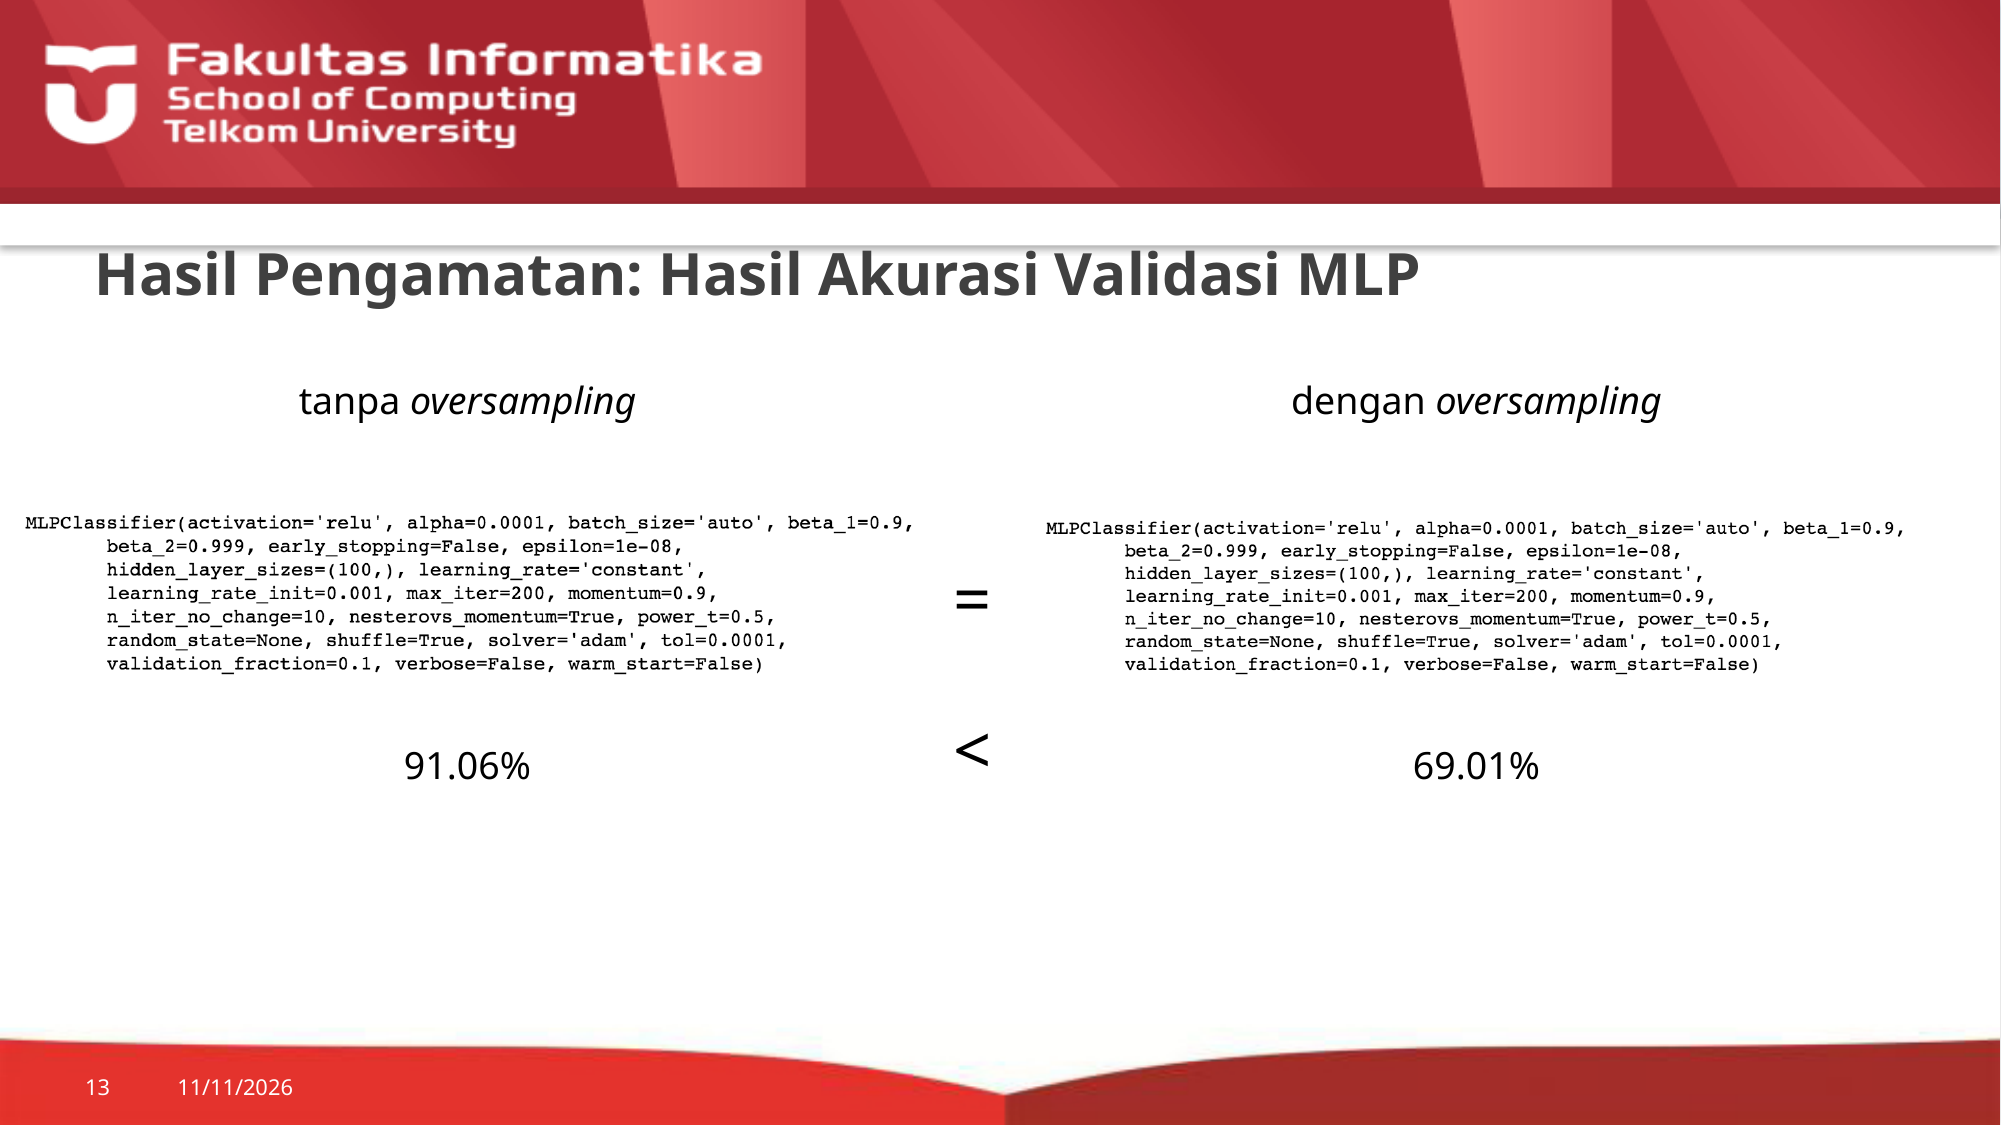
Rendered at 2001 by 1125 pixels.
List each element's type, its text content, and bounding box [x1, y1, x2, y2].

text_box < [924, 700, 1020, 796]
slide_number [177, 1058, 537, 1119]
slide_number 13 [85, 1058, 164, 1119]
text_box tanpa oversampling [217, 369, 718, 430]
picture [0, 0, 2001, 1125]
text_box 69.01% [1398, 734, 1556, 794]
text_box 91.06% [389, 734, 547, 794]
picture [1038, 512, 1915, 683]
title Hasil Pengamatan: Hasil Akurasi Validasi MLP [79, 219, 1901, 325]
text_box dengan oversampling [1226, 369, 1727, 430]
picture [16, 502, 920, 683]
text_box = [924, 549, 1020, 645]
